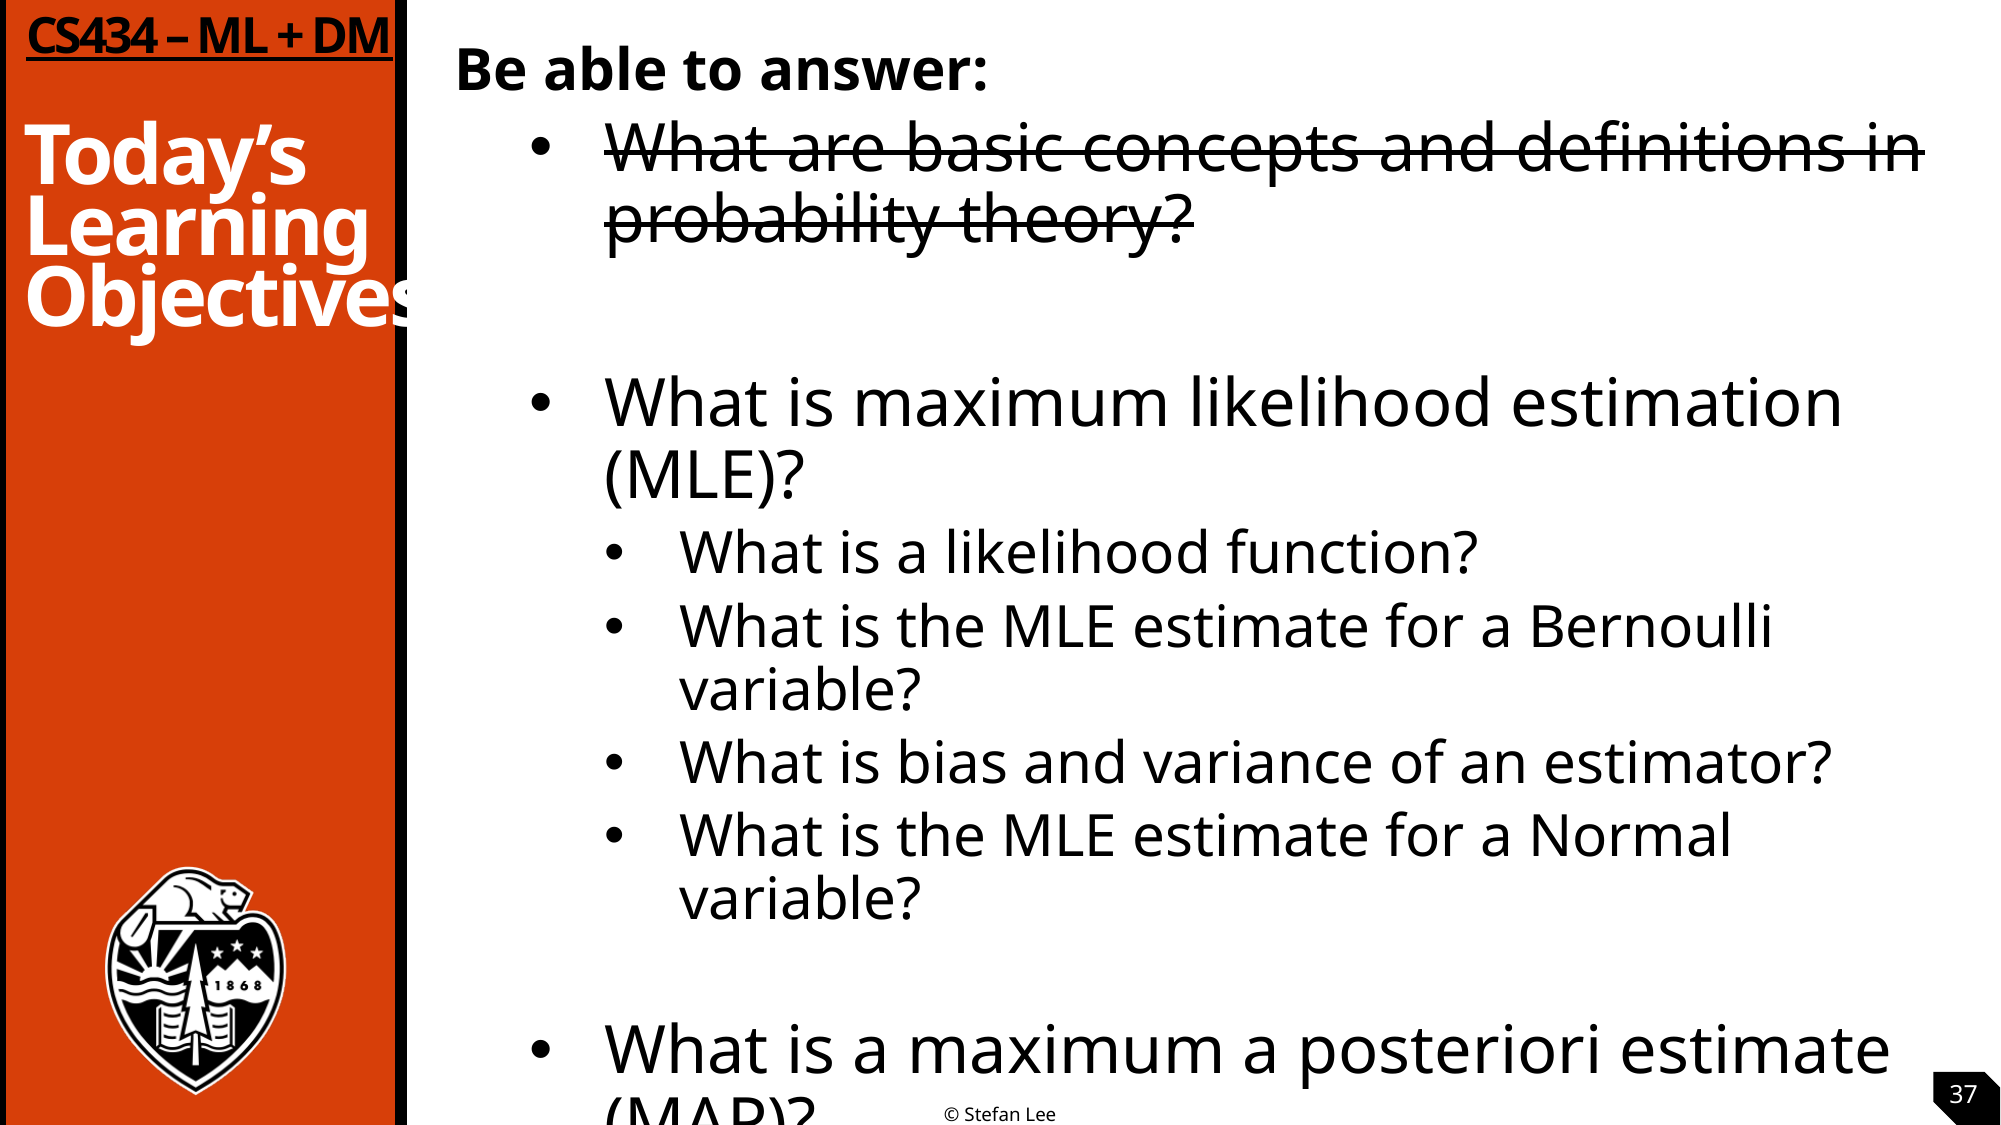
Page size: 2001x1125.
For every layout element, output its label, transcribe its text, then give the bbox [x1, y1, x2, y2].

list Be able to answer: What are basic concepts and definitions in probability theory? What is maximum likelihood estimation (MLE)? What is a likelihood function? What is the MLE estimate for a Bernoulli variable? What is bias and variance of an estimator? What is the MLE estimate for a Normal variable? What is a maximum a posteriori estimate (MAP)? What is a prior and posterior? What is a conjugate? What is the MAP estimate for a Bernoulli-Beta model? [439, 32, 1964, 1011]
slide_number 37 [1933, 1071, 1994, 1119]
picture [104, 865, 296, 1101]
